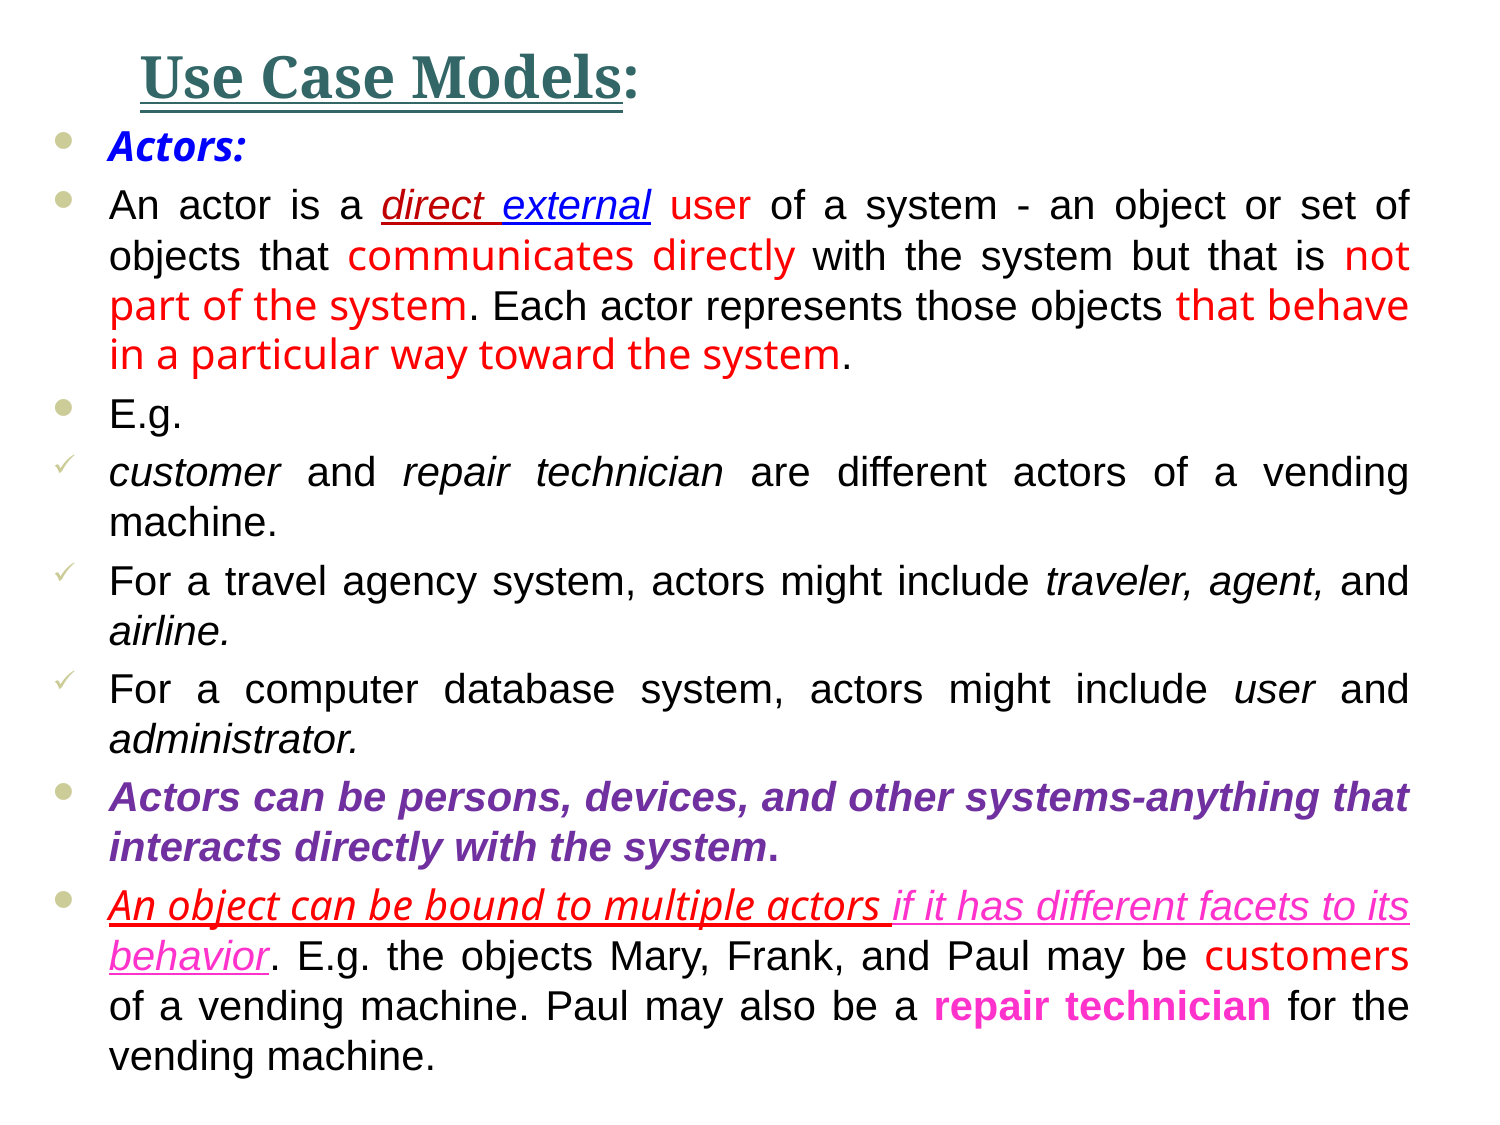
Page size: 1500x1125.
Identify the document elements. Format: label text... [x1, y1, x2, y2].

title Use Case Models: [125, 0, 1388, 112]
list Actors: An actor is a direct external user of a system - an object or set of objects that communicates directly with the system but that is not part of the system. Each actor represents those objects that behave in a particular way toward the system. E.g. customer and repair technician are different actors of a vending machine. For a travel agency system, actors might include traveler, agent, and airline. For a computer database system, actors might include user and administrator. Actors can be persons, devices, and other systems-anything that interacts directly with the system. An object can be bound to multiple actors if it has different facets to its behavior. E.g. the objects Mary, Frank, and Paul may be customers of a vending machine. Paul may also be a repair technician for the vending machine. [37, 112, 1425, 1125]
